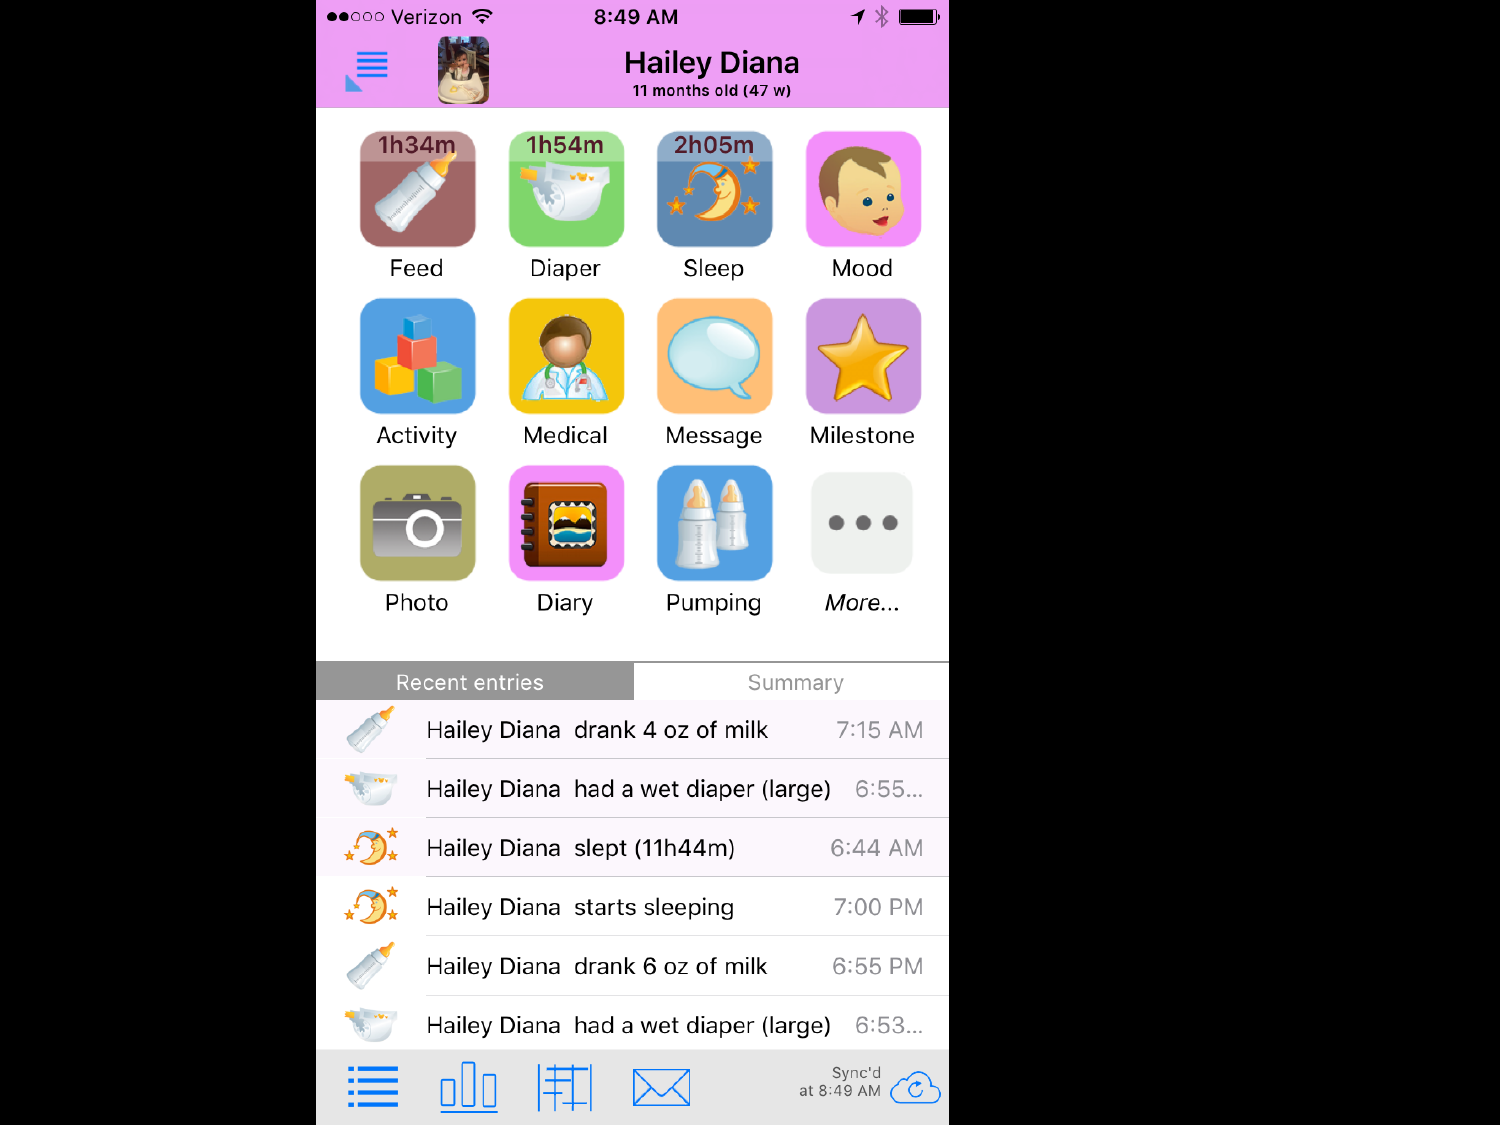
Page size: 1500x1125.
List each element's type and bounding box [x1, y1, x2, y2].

picture [315, 0, 949, 1125]
